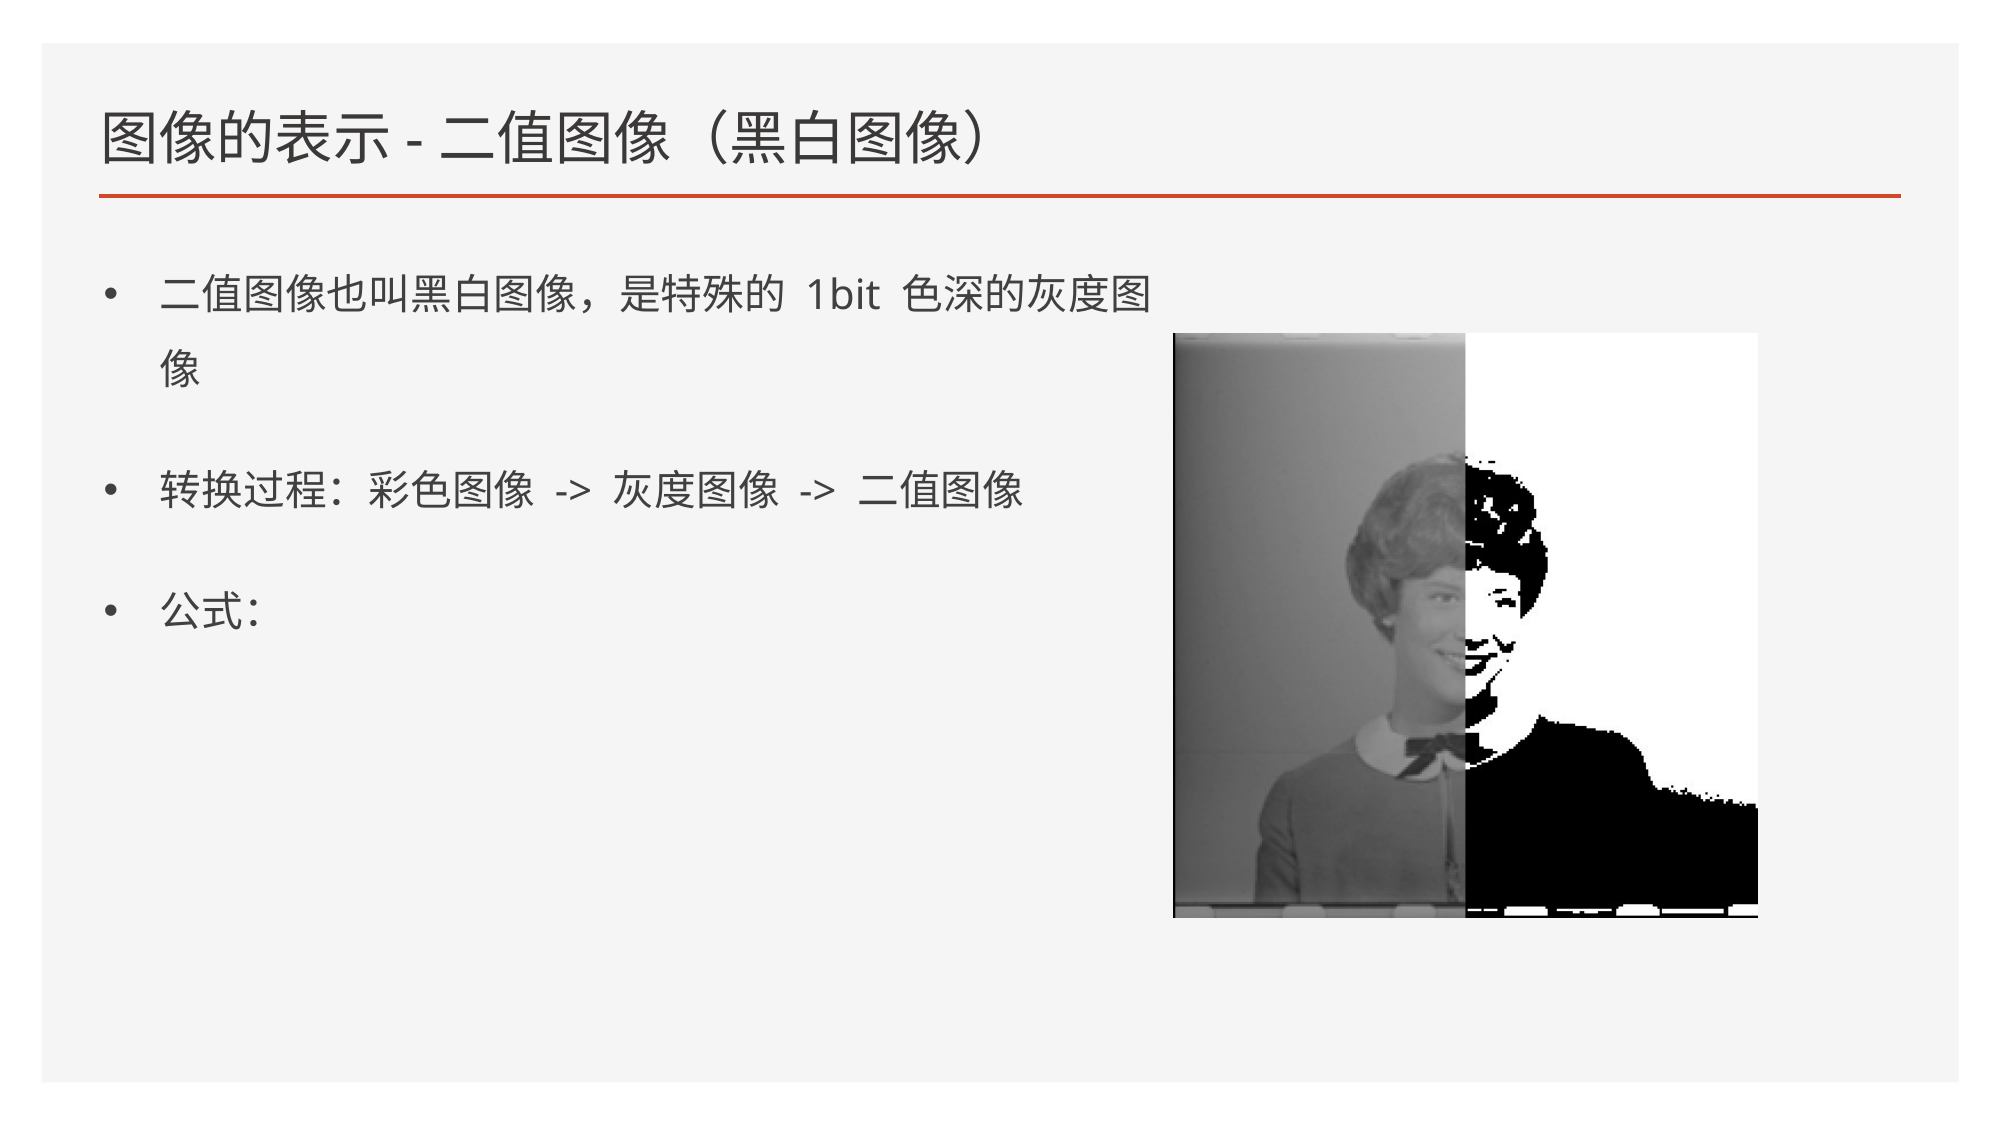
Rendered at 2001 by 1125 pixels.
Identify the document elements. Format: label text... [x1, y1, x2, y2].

picture [1173, 333, 1758, 918]
title 图像的表示-二值图像（黑白图像） [85, 73, 1214, 179]
